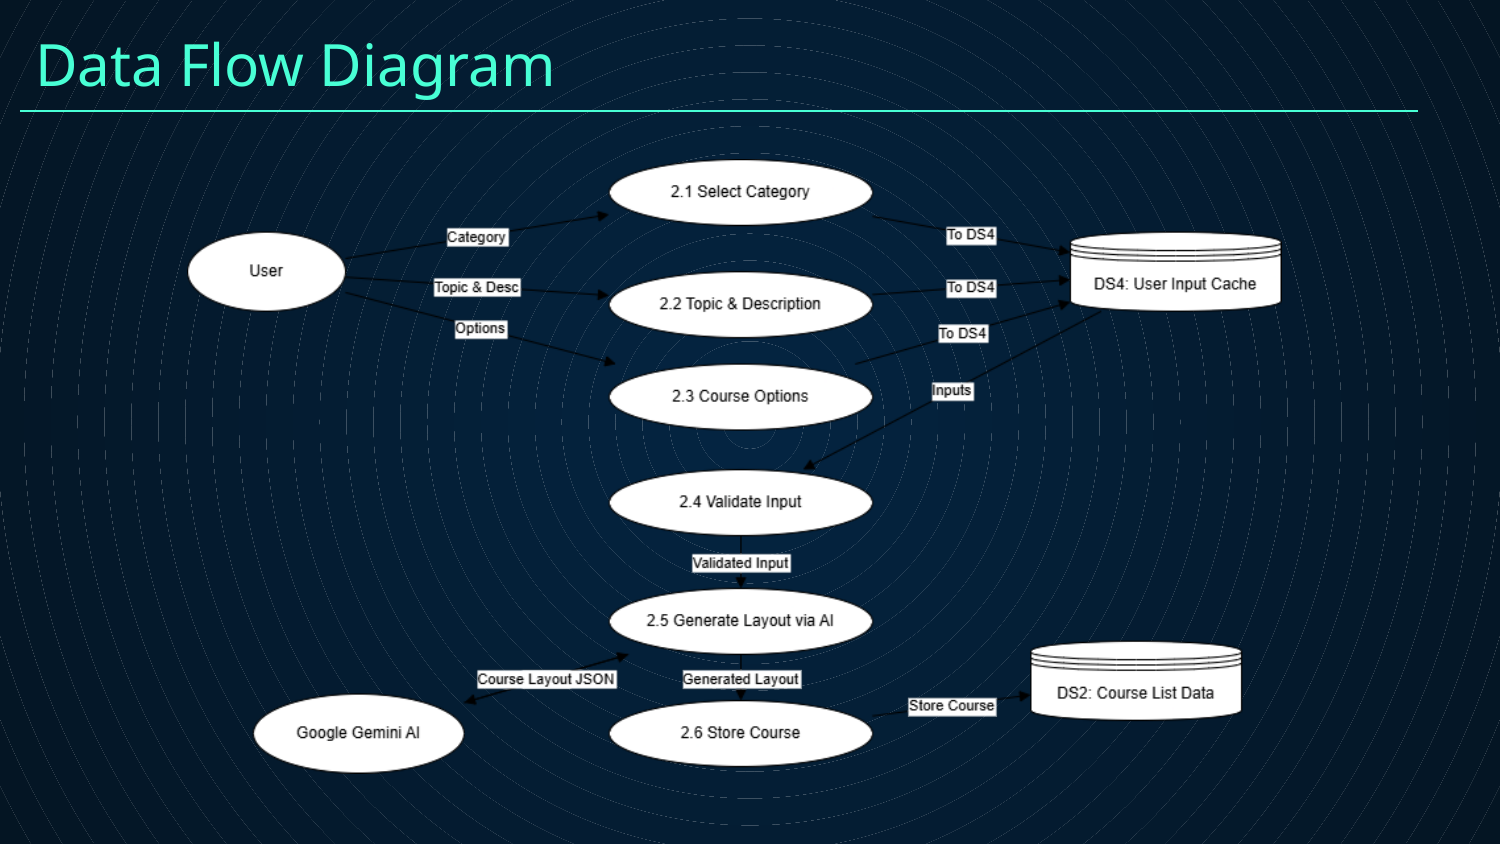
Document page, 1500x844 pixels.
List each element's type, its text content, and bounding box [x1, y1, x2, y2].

text_box [285, 108, 1500, 184]
title Data Flow Diagram [20, 13, 1418, 110]
picture [187, 159, 1282, 774]
